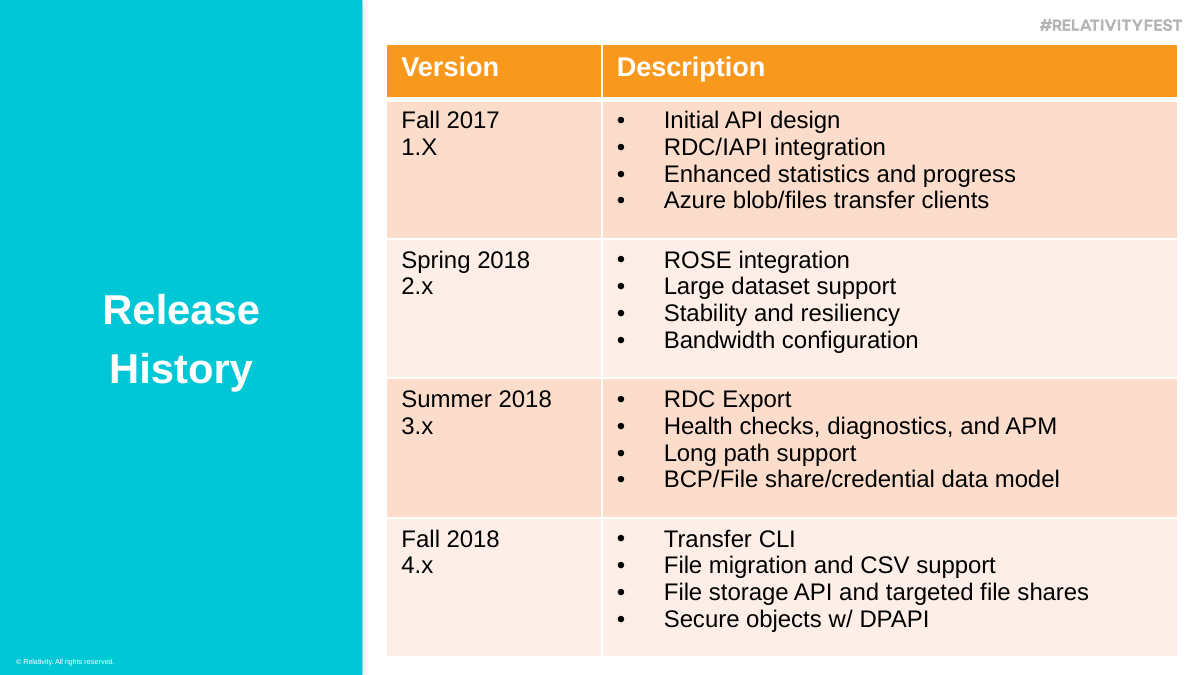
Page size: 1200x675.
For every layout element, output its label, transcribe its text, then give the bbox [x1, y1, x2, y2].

list Release History [9, 200, 354, 475]
table_cell Spring 2018 2.x [387, 240, 601, 377]
table_cell ROSE integration Large dataset support Stability and resiliency Bandwidth configuration [603, 240, 1177, 377]
table_cell Transfer CLI File migration and CSV support File storage API and targeted file shares Secure objects w/ DPAPI [603, 519, 1177, 656]
table_cell Fall 2017 1.X [387, 102, 601, 238]
picture [1037, 18, 1185, 32]
table_cell RDC Export Health checks, diagnostics, and APM Long path support BCP/File share/credential data model [603, 379, 1177, 517]
table_header Version [387, 45, 601, 97]
table_header Description [603, 45, 1177, 97]
table_cell Fall 2018 4.x [387, 519, 601, 656]
table_cell Initial API design RDC/IAPI integration Enhanced statistics and progress Azure blob/files transfer clients [603, 102, 1177, 238]
table_cell Summer 2018 3.x [387, 379, 601, 517]
